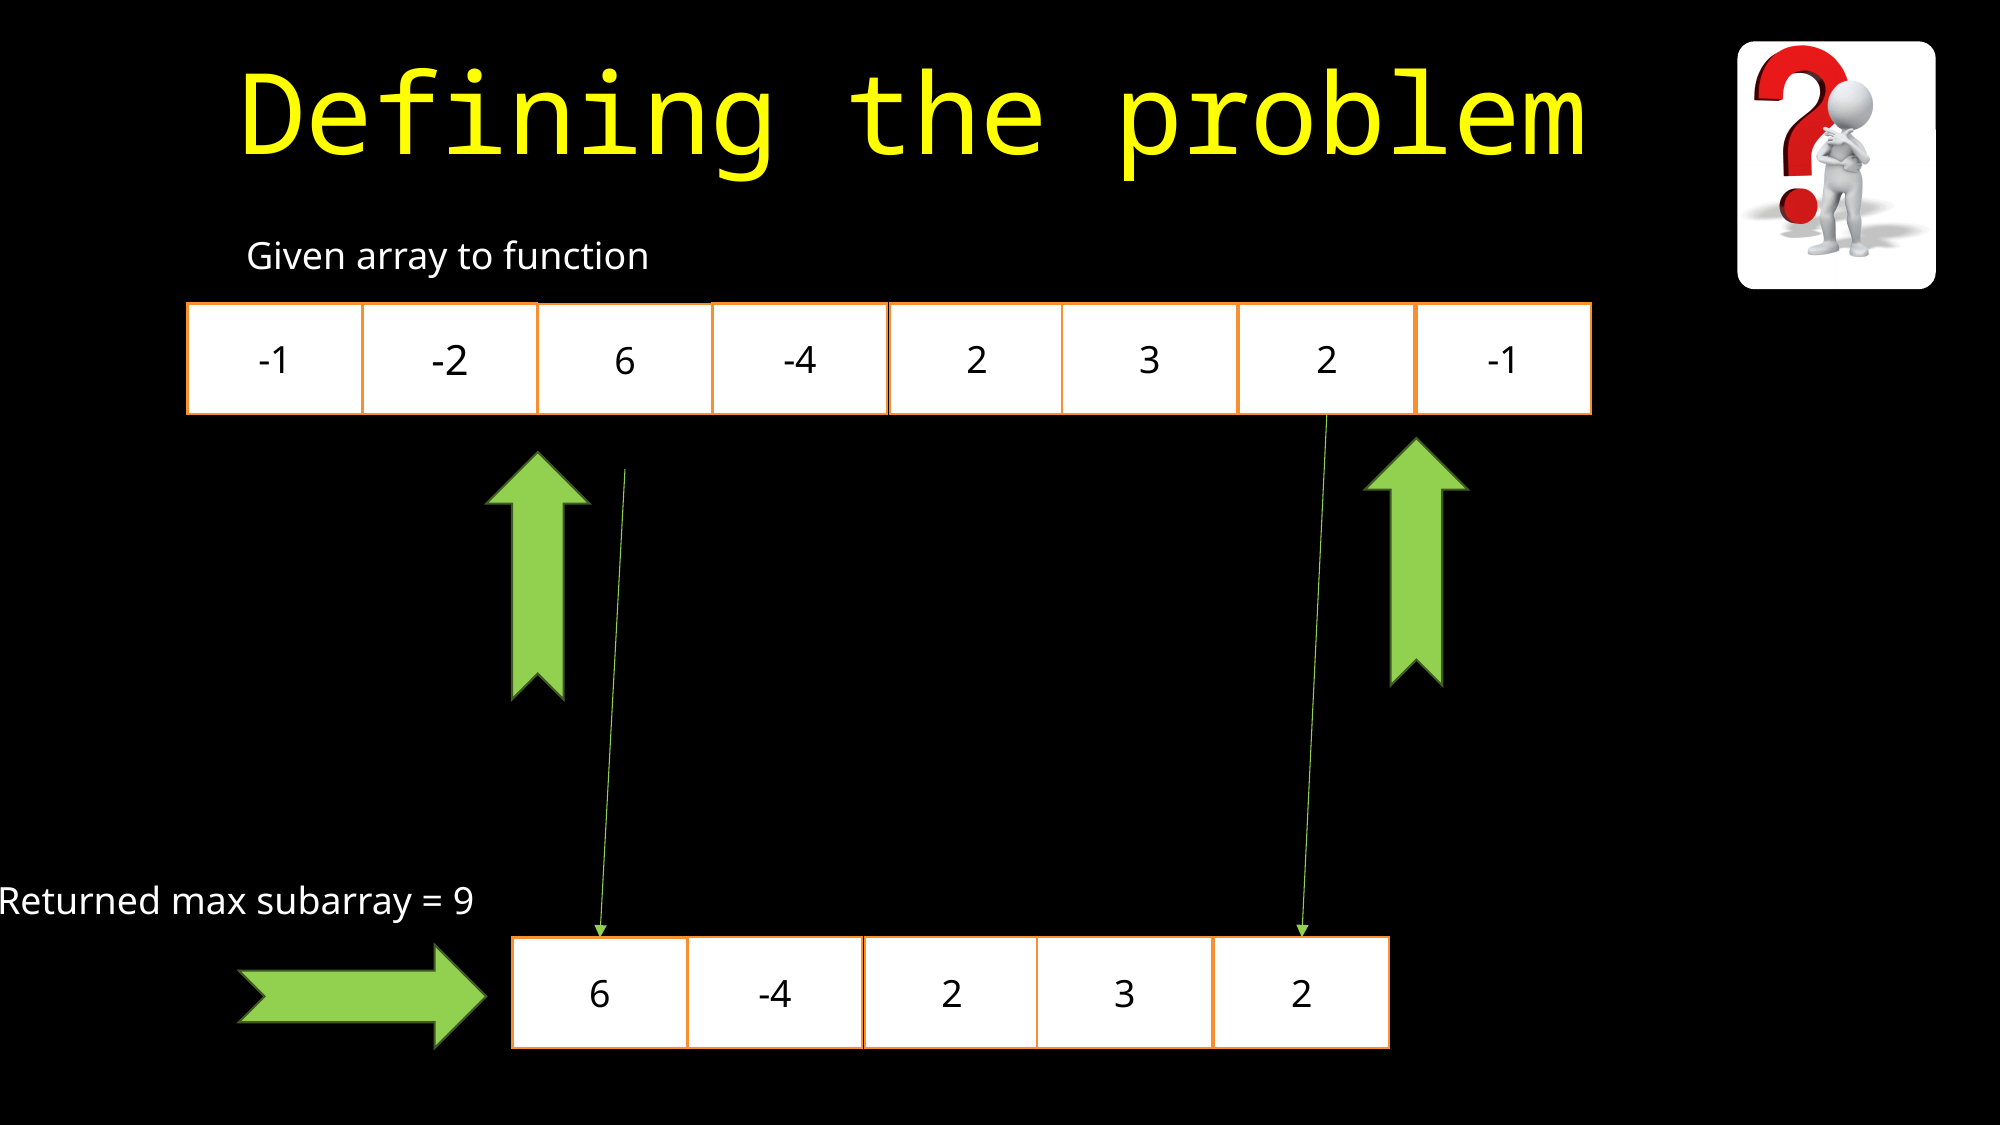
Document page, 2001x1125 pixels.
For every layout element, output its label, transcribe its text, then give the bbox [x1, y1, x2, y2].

text_box Returned max subarray = 9 [0, 869, 500, 930]
text_box -1 [186, 302, 363, 415]
text_box 3 [1036, 936, 1213, 1049]
text_box 3 [1061, 302, 1238, 415]
text_box -2 [363, 302, 538, 415]
text_box -4 [711, 302, 888, 415]
text_box 6 [511, 936, 686, 1049]
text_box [599, 469, 625, 938]
text_box [236, 942, 488, 1051]
text_box -4 [686, 936, 863, 1049]
text_box [483, 450, 592, 702]
picture [1737, 41, 1936, 290]
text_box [1301, 414, 1327, 938]
text_box 6 [536, 303, 711, 415]
title Defining the problem [223, 11, 1624, 187]
text_box 2 [889, 302, 1061, 415]
text_box 2 [864, 936, 1036, 1049]
text_box [1362, 436, 1471, 689]
text_box -1 [1415, 302, 1592, 415]
text_box 2 [1213, 936, 1390, 1049]
text_box Given array to function [231, 224, 666, 285]
text_box 2 [1238, 302, 1415, 415]
